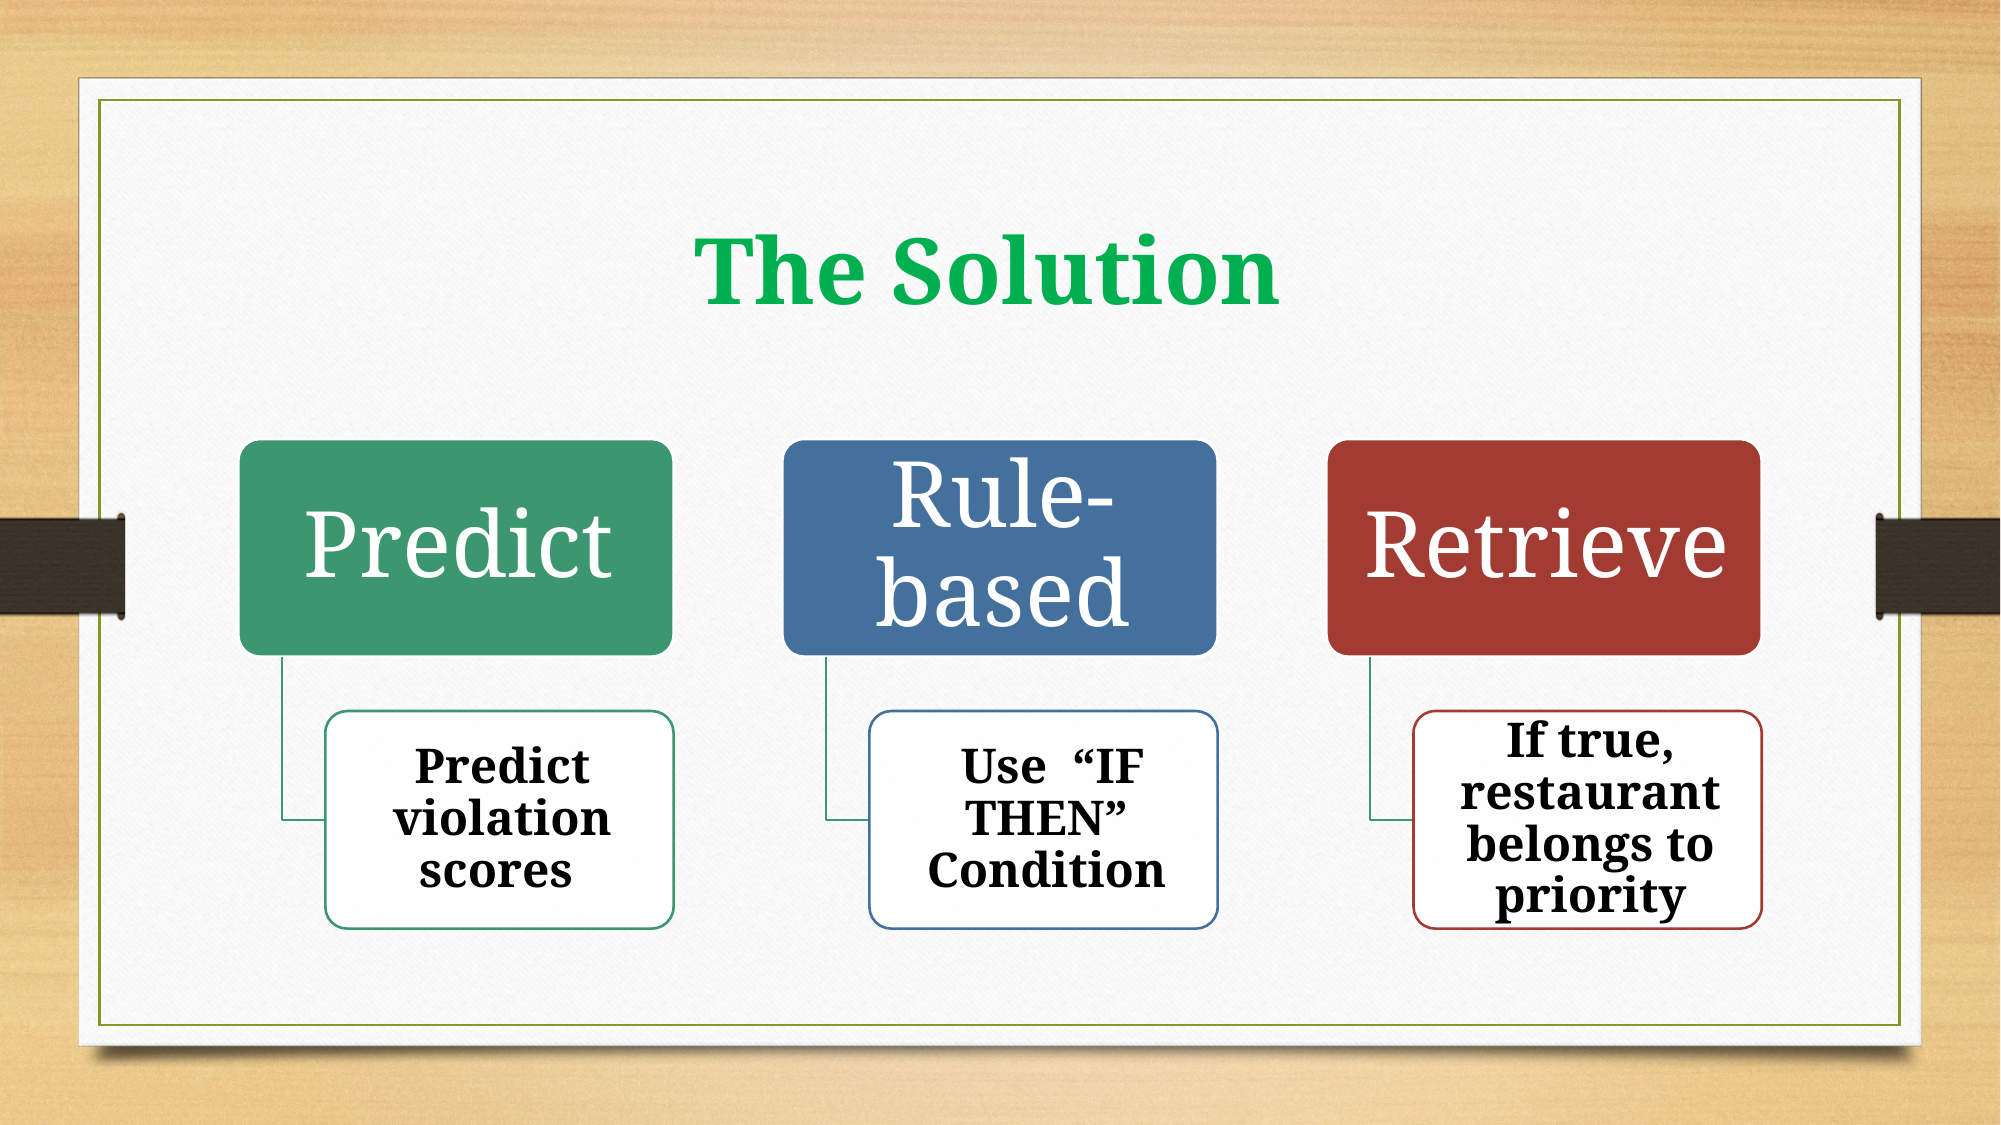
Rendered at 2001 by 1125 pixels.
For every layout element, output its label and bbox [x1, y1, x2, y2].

text_box [0, 0, 2000, 1125]
text_box [212, 438, 1788, 929]
